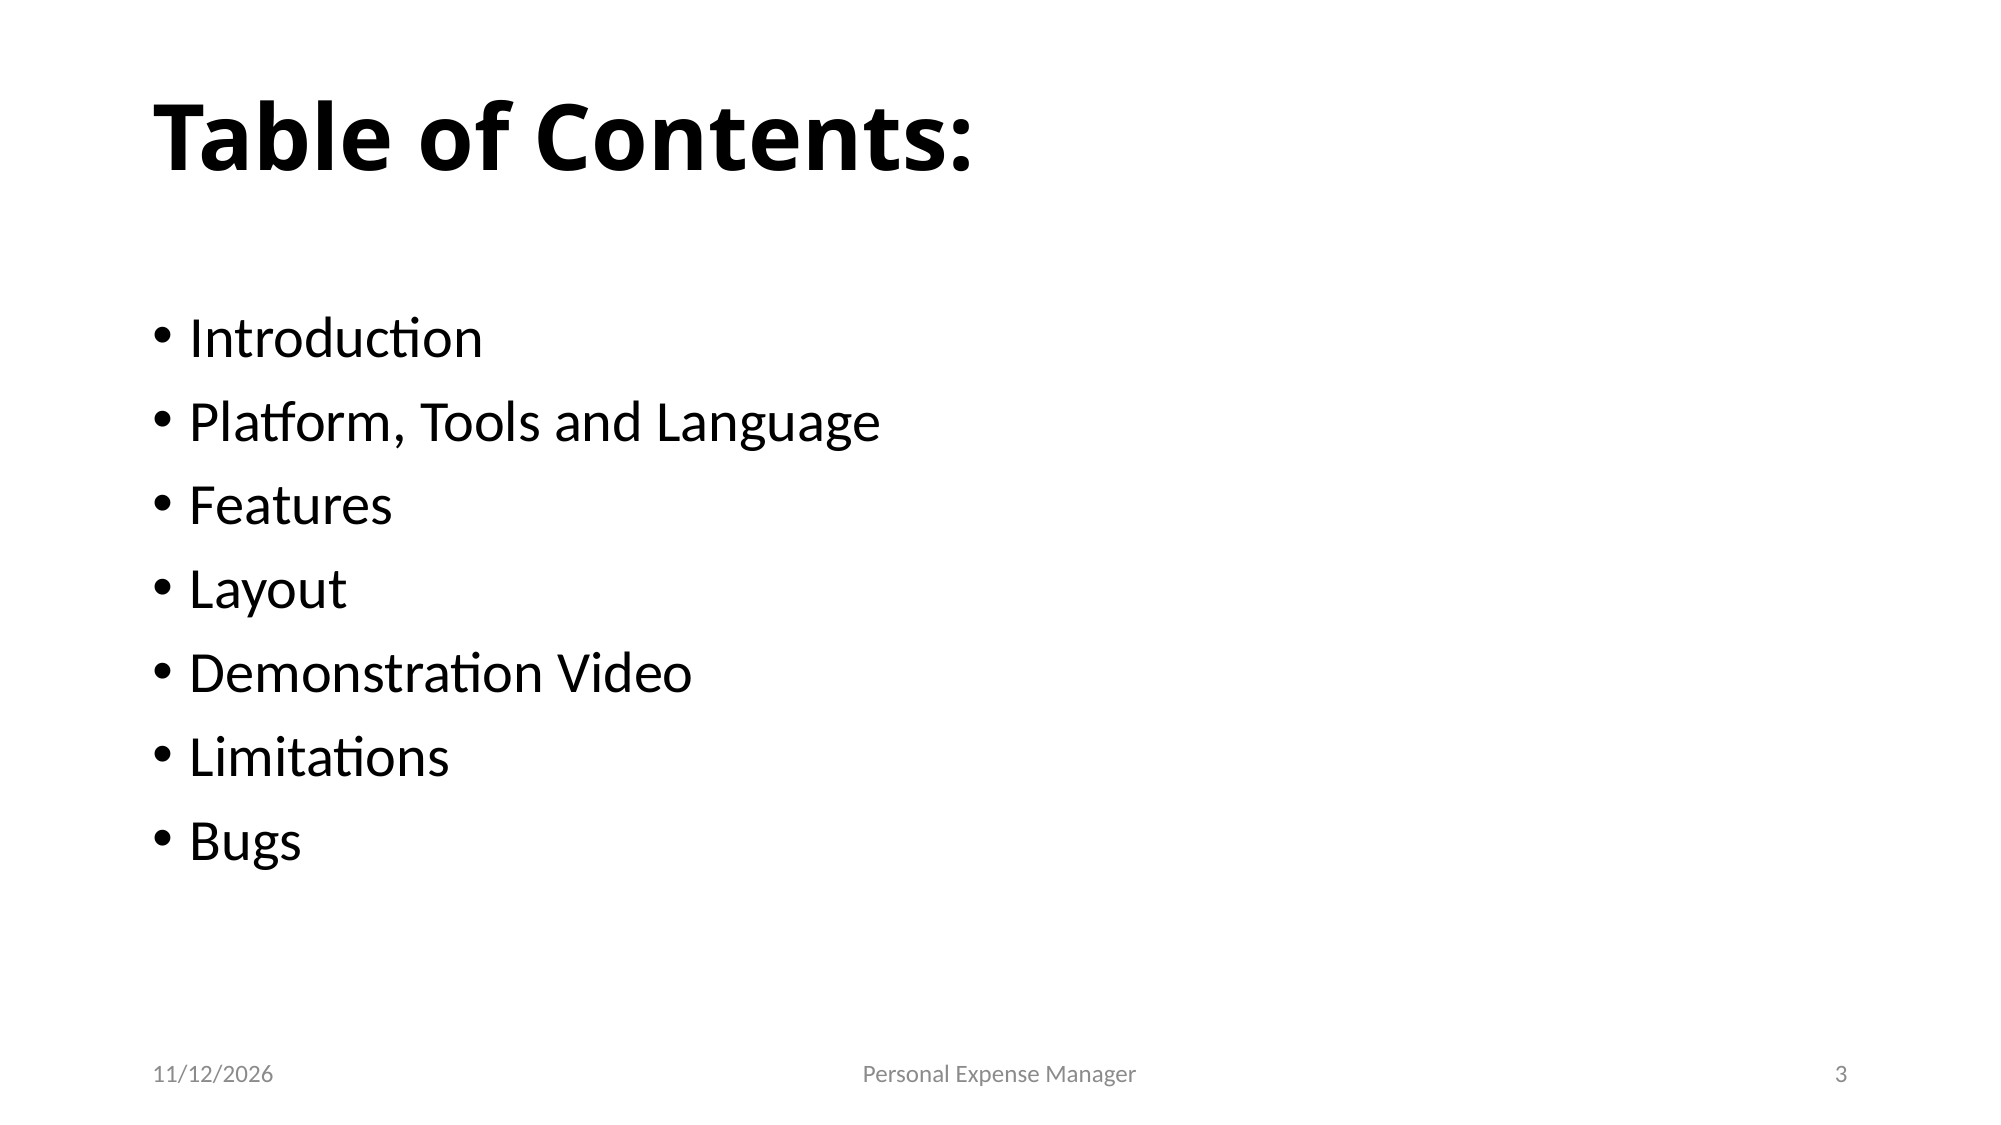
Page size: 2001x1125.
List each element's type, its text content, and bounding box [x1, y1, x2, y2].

slide_number 3 [1412, 1042, 1863, 1103]
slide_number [137, 1042, 588, 1103]
footer Personal Expense Manager [662, 1042, 1338, 1103]
title Table of Contents: [137, 59, 1863, 222]
list Introduction Platform, Tools and Language Features Layout Demonstration Video Limitations Bugs [137, 299, 1863, 1014]
